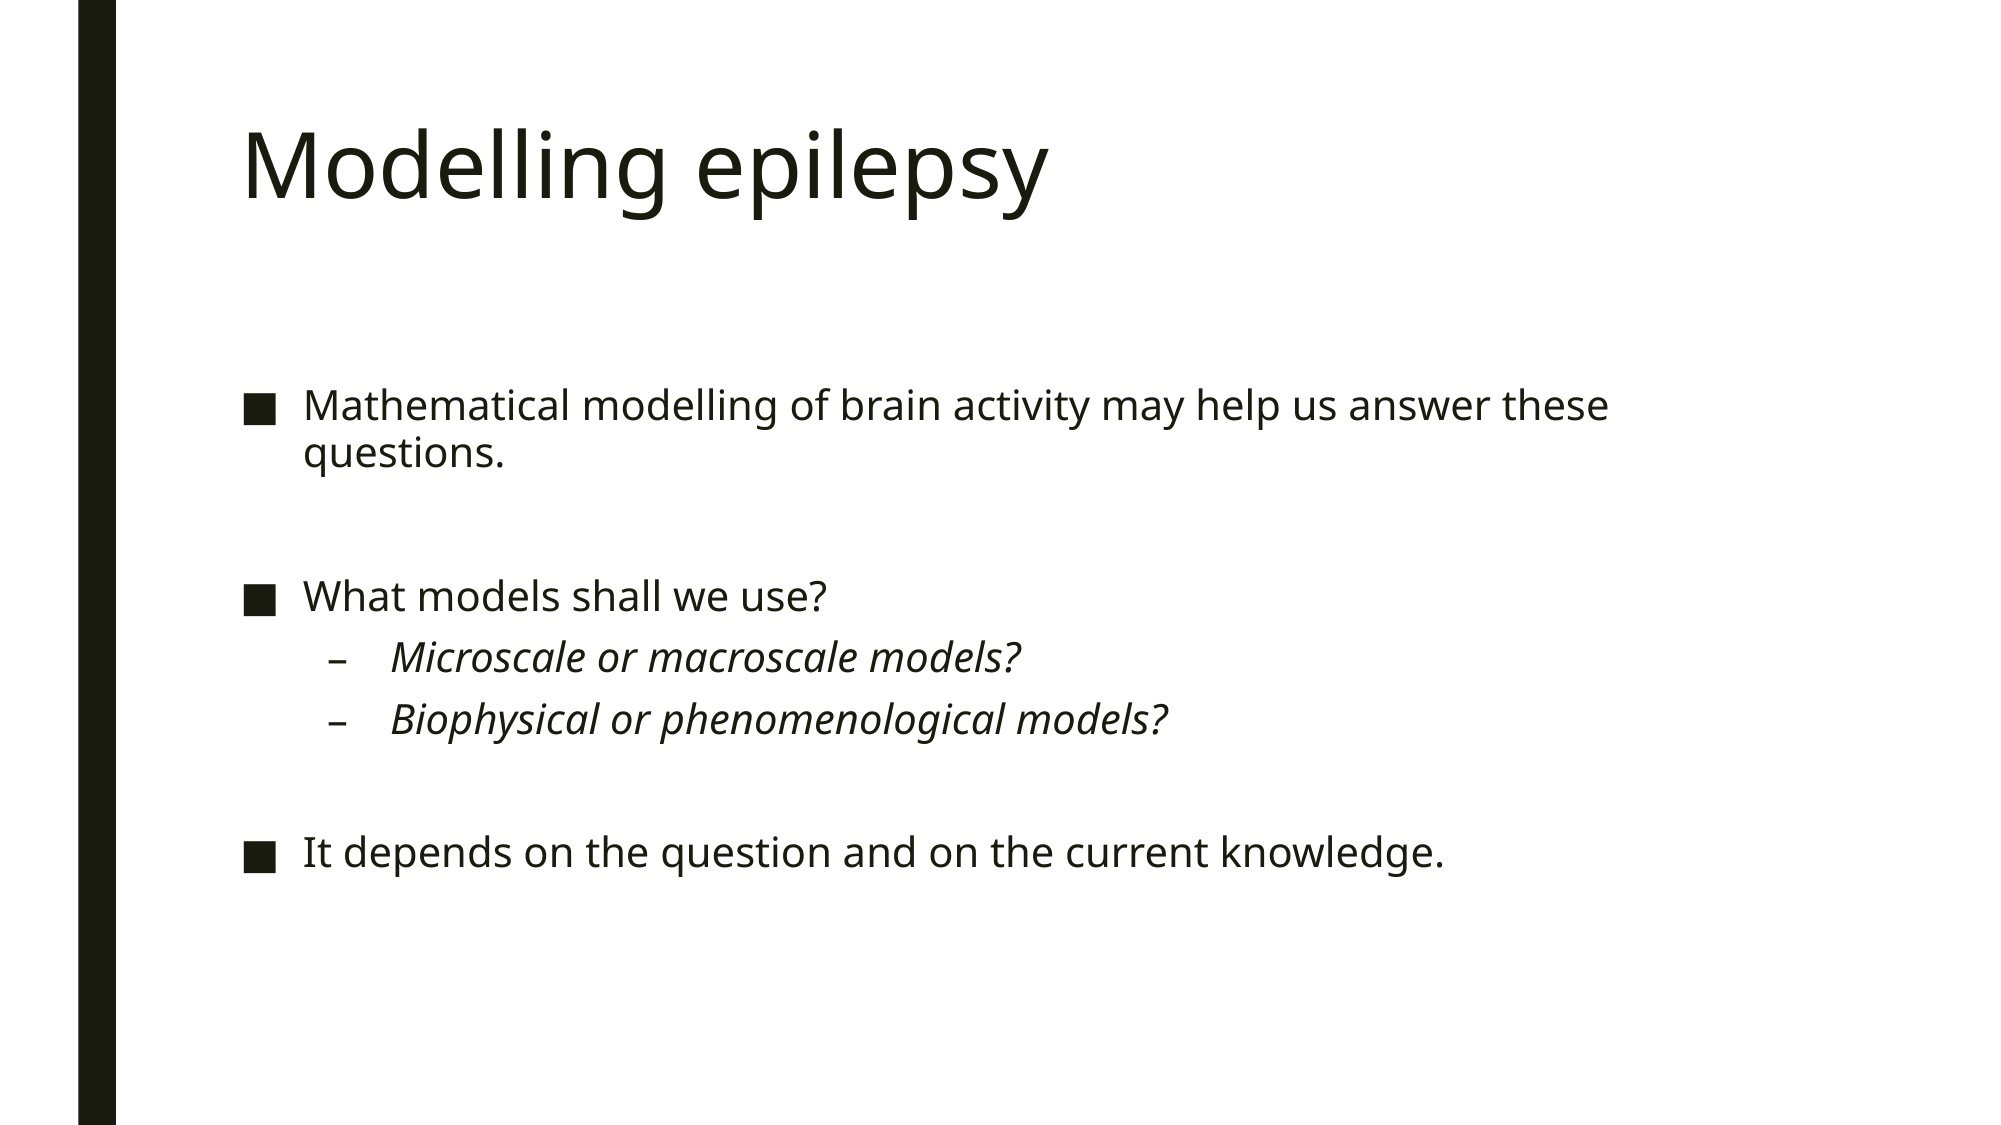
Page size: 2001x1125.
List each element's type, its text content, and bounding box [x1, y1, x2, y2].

title Modelling epilepsy [225, 112, 1800, 357]
list Mathematical modelling of brain activity may help us answer these questions. What models shall we use? Microscale or macroscale models? Biophysical or phenomenological models? It depends on the question and on the current knowledge. [225, 375, 1800, 963]
